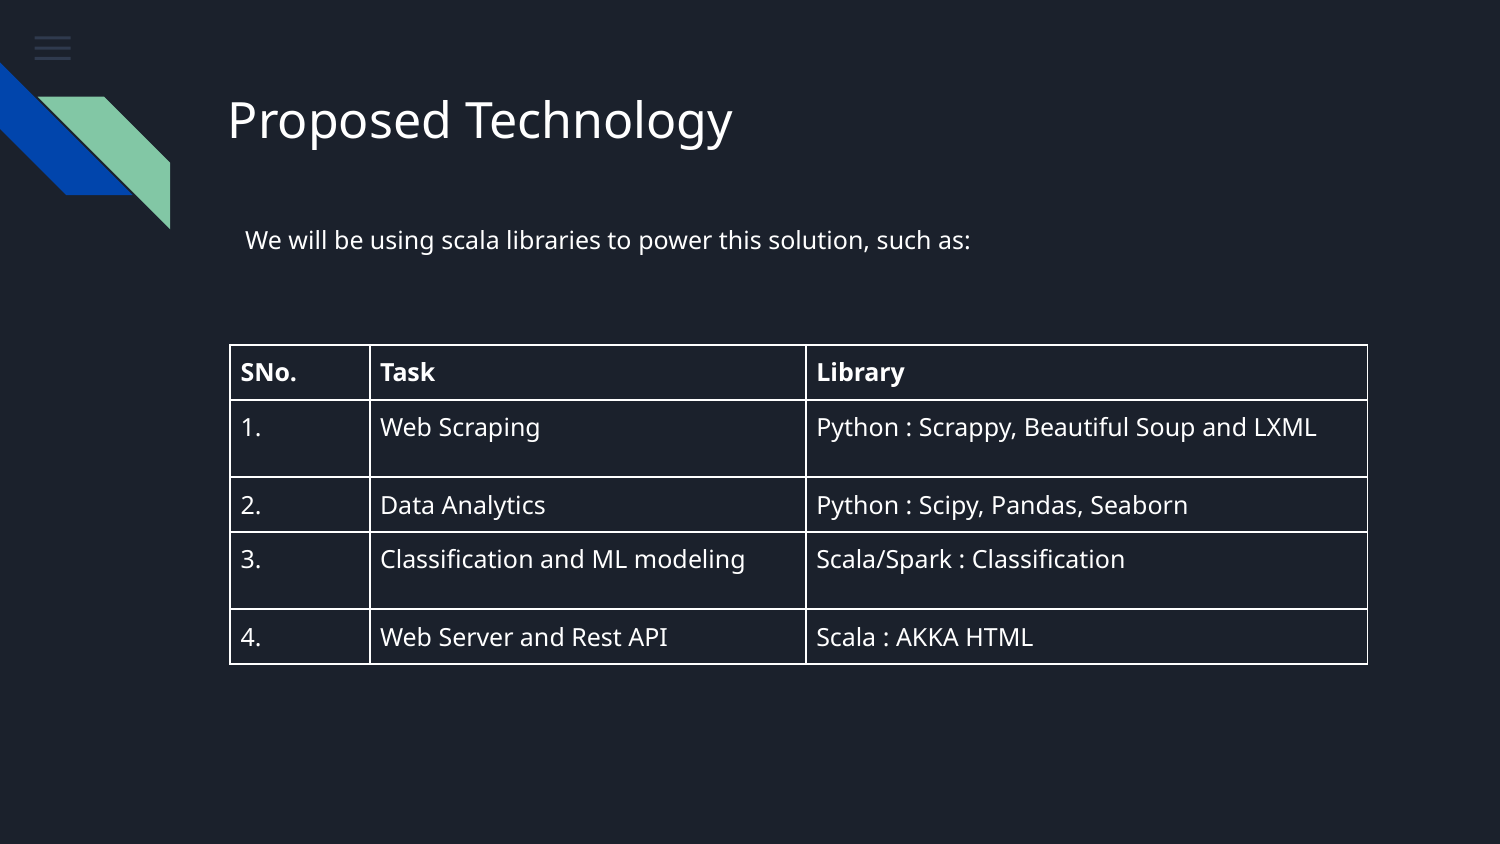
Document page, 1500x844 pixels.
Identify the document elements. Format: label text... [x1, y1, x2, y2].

table_cell Web Server and Rest API [371, 610, 805, 663]
table_cell Web Scraping [371, 401, 805, 476]
text_box We will be using scala libraries to power this solution, such as: [230, 146, 1015, 324]
title Proposed Technology [212, 64, 1368, 215]
table_cell Scala : AKKA HTML [807, 610, 1367, 663]
table_cell 2. [231, 478, 369, 531]
table_cell Scala/Spark : Classification [807, 533, 1367, 608]
table_header Library [807, 346, 1367, 399]
table_cell 4. [231, 610, 369, 663]
table_header Task [371, 346, 805, 399]
table_cell Python : Scrappy, Beautiful Soup and LXML [807, 401, 1367, 476]
table_cell Classification and ML modeling [371, 533, 805, 608]
table_cell Data Analytics [371, 478, 805, 531]
table_cell 3. [231, 533, 369, 608]
table_header SNo. [231, 346, 369, 399]
table_cell Python : Scipy, Pandas, Seaborn [807, 478, 1367, 531]
table_cell 1. [231, 401, 369, 476]
